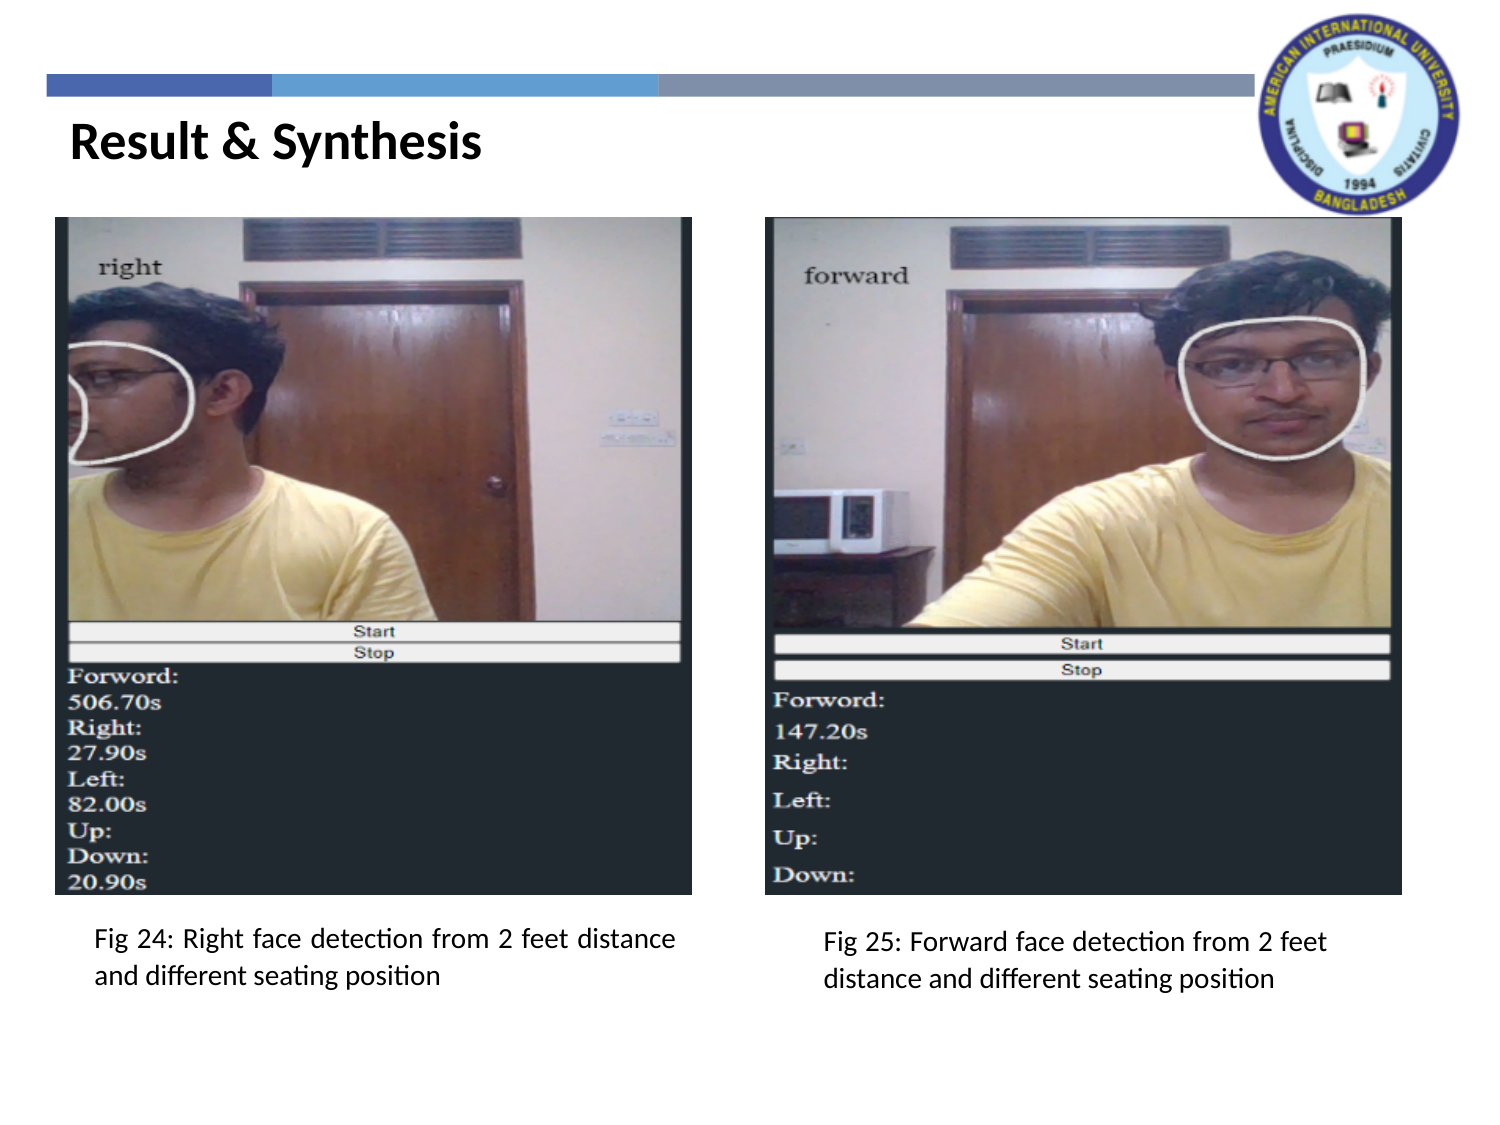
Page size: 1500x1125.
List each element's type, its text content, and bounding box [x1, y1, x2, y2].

text_box Result & Synthesis [54, 97, 586, 179]
picture [54, 216, 692, 895]
picture [764, 9, 1465, 895]
text_box Fig 24: Right face detection from 2 feet distance and different seating position [79, 909, 692, 999]
text_box Fig 25: Forward face detection from 2 feet distance and different seating position [808, 912, 1343, 1002]
text_box [55, 260, 1327, 1083]
